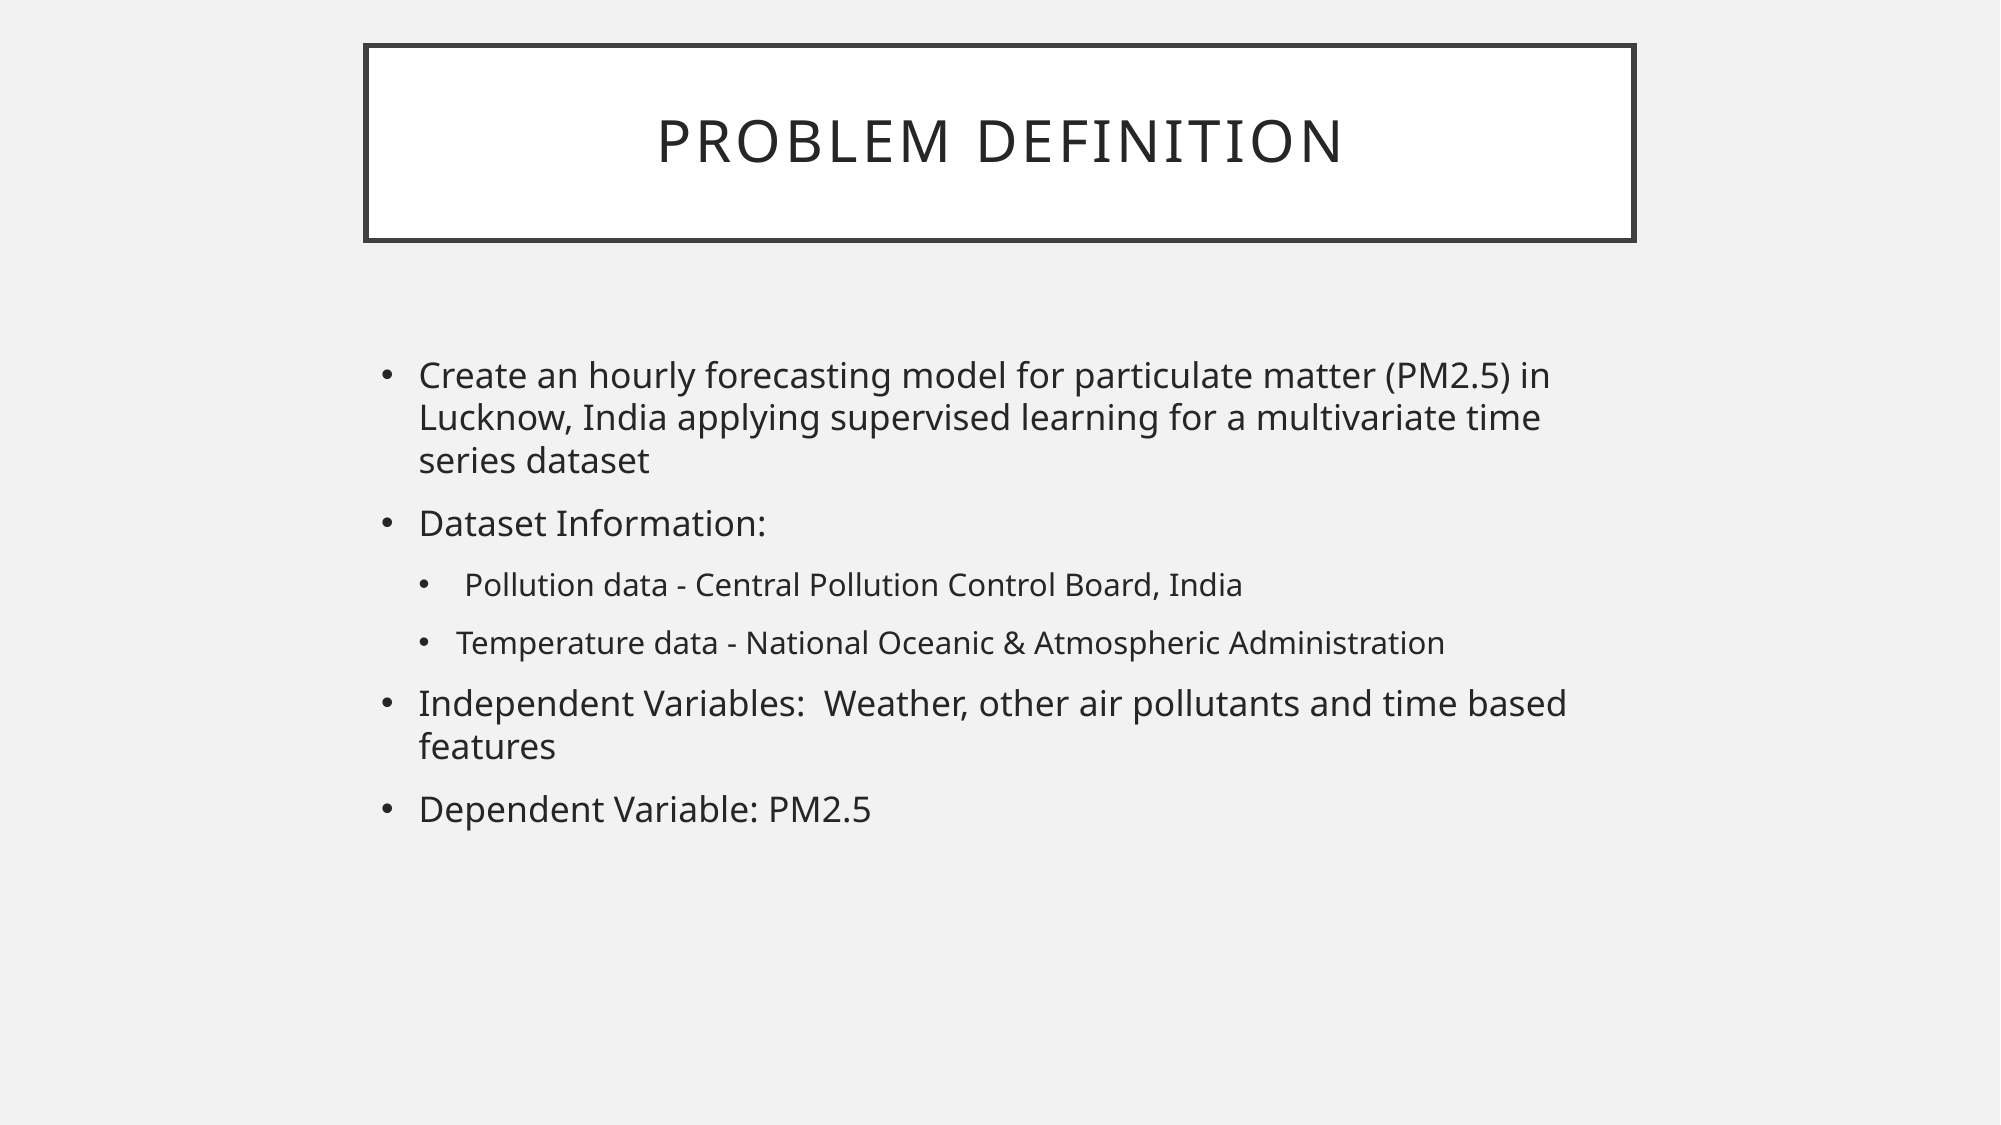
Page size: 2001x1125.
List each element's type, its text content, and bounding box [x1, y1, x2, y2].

list Create an hourly forecasting model for particulate matter (PM2.5) in Lucknow, India applying supervised learning for a multivariate time series dataset Dataset Information: Pollution data - Central Pollution Control Board, India Temperature data - National Oceanic & Atmospheric Administration Independent Variables: Weather, other air pollutants and time based features Dependent Variable: PM2.5 [366, 345, 1634, 855]
text_box Problem Definition [366, 45, 1634, 241]
